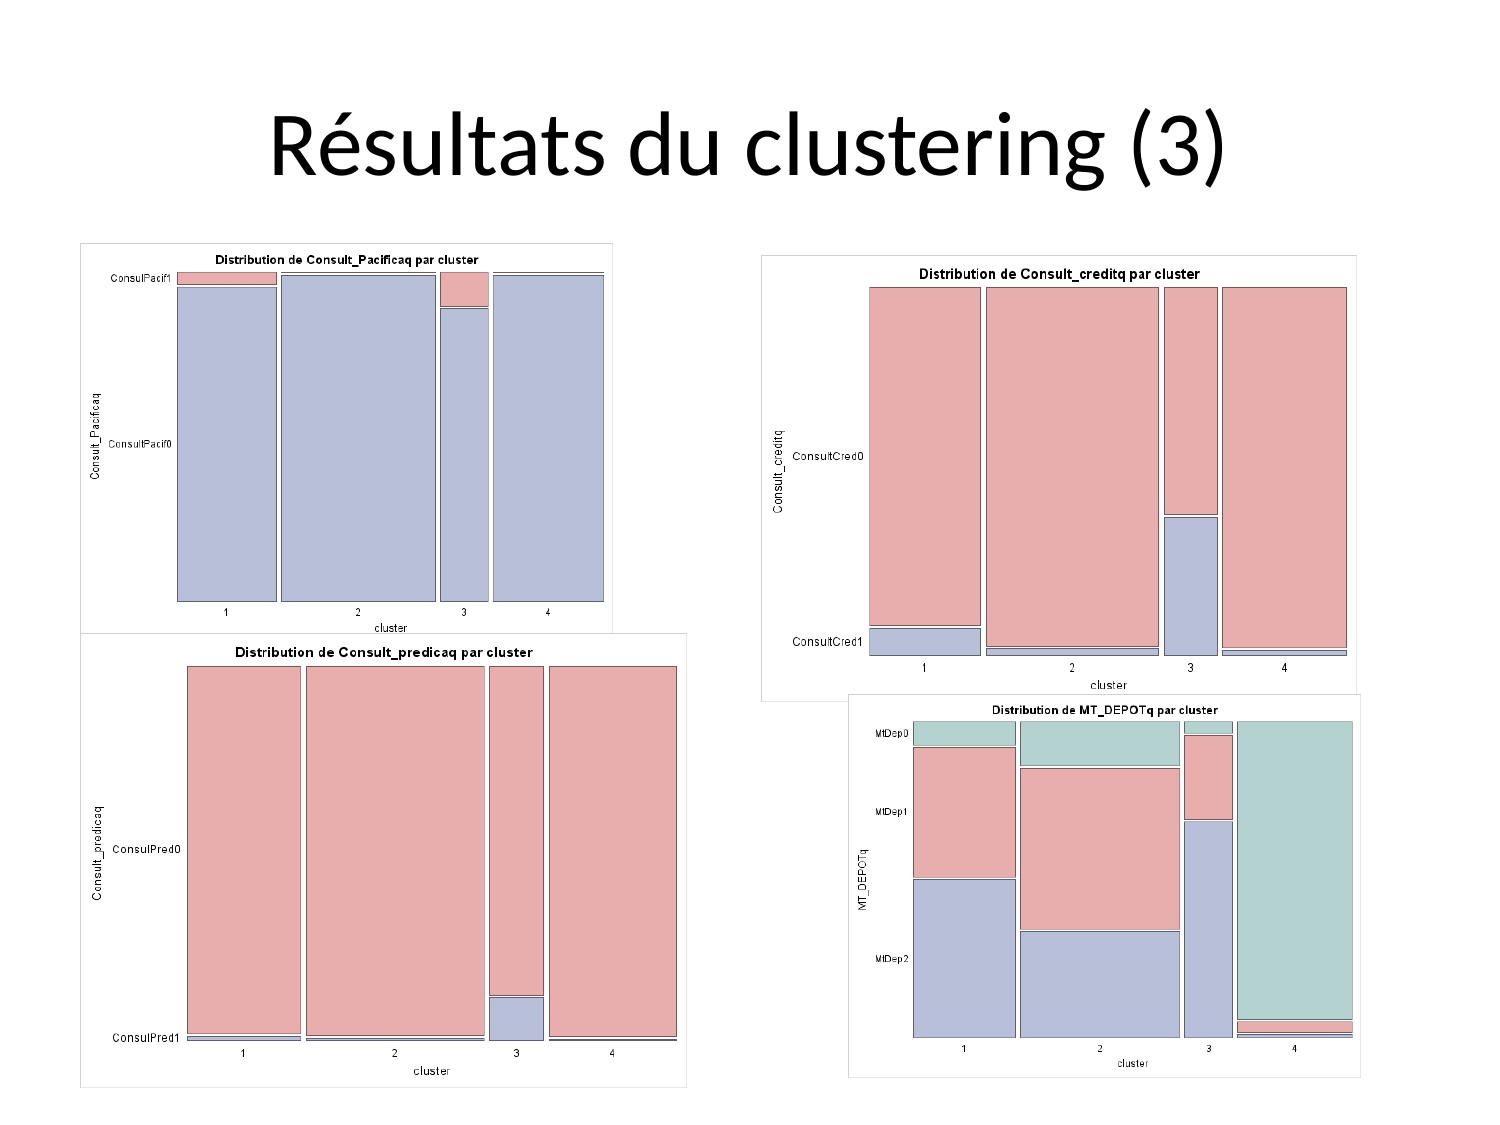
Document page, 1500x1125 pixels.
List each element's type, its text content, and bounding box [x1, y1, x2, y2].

picture [761, 255, 1361, 1079]
picture [80, 243, 688, 1089]
title Résultats du clustering (3) [75, 45, 1425, 233]
